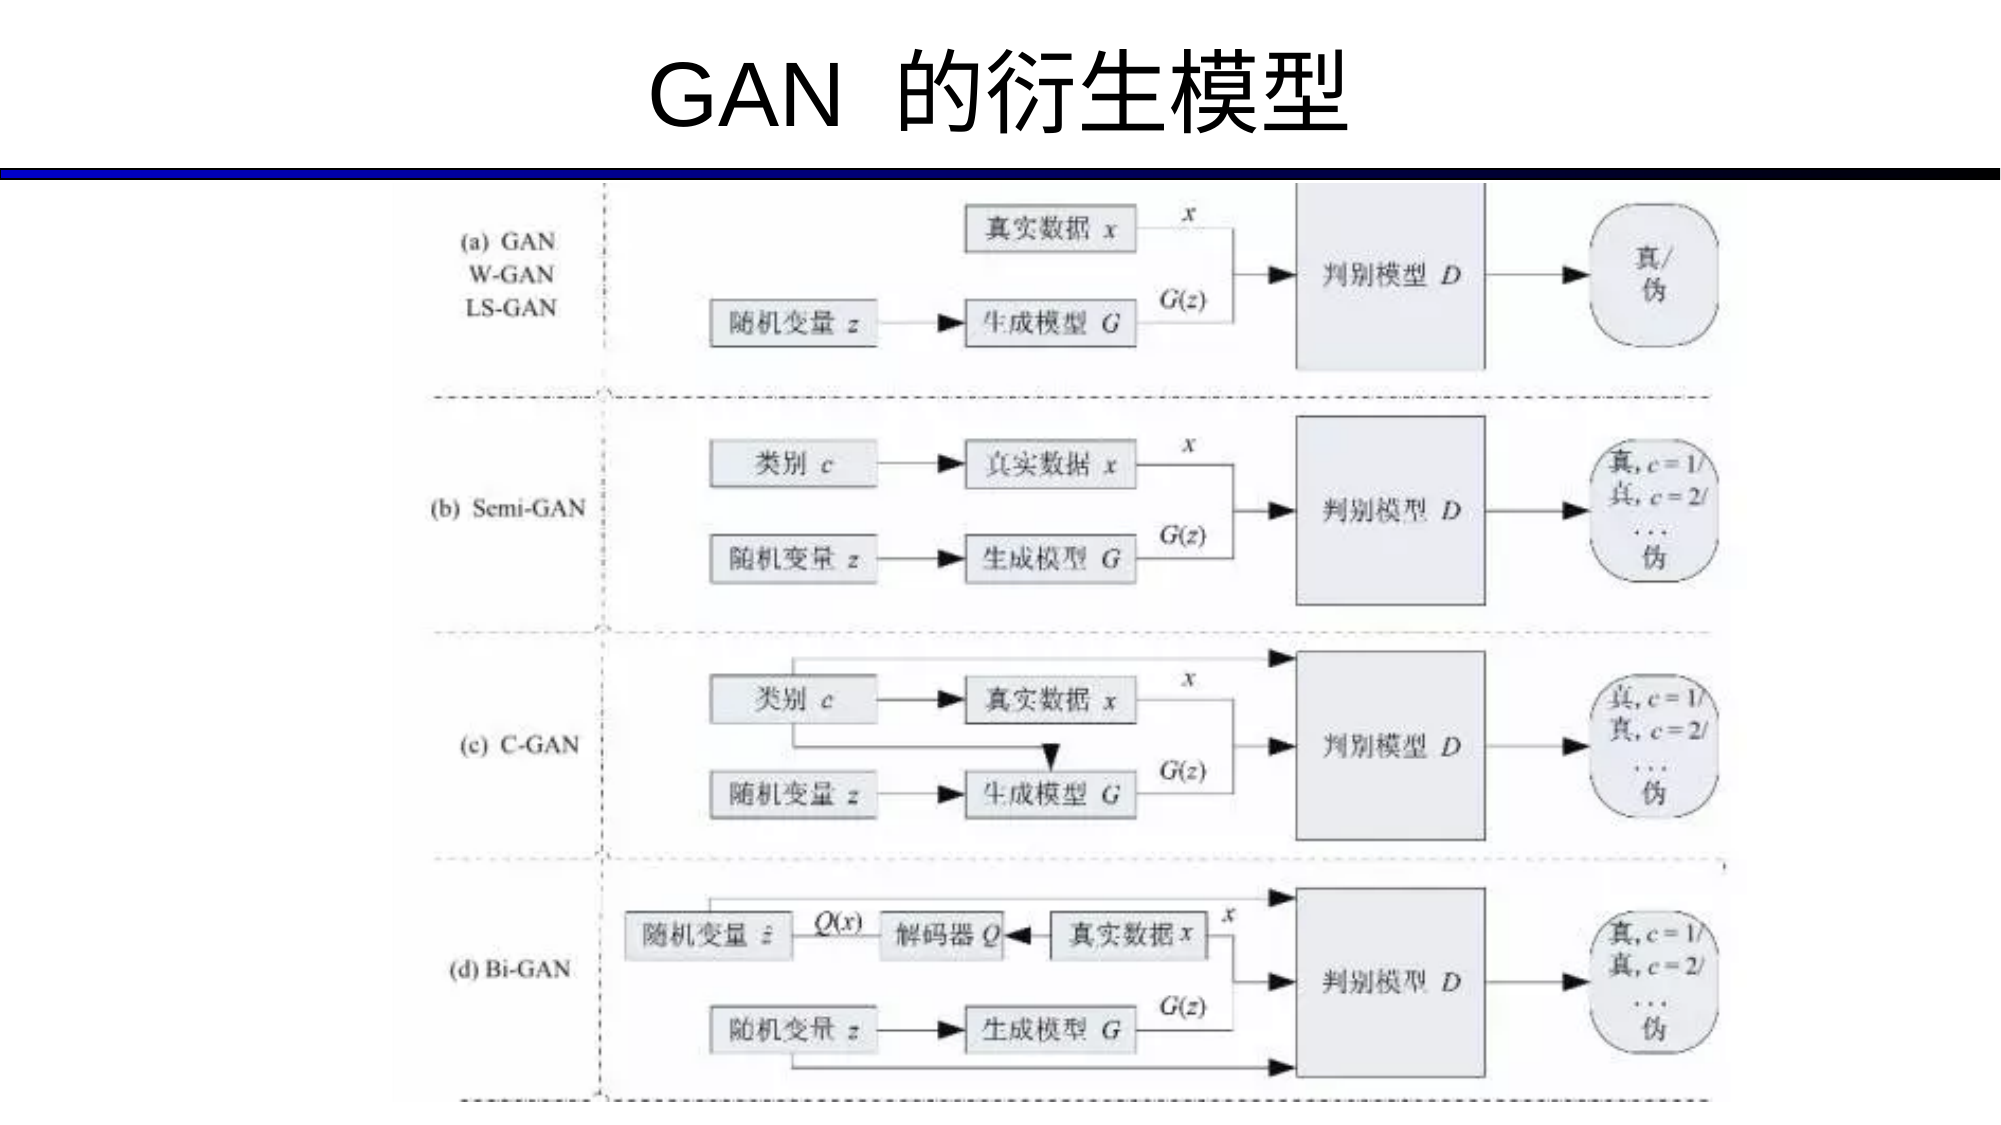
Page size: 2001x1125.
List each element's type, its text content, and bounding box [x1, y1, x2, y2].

picture [391, 182, 1747, 1102]
title GAN 的衍生模型 [0, 0, 2000, 184]
